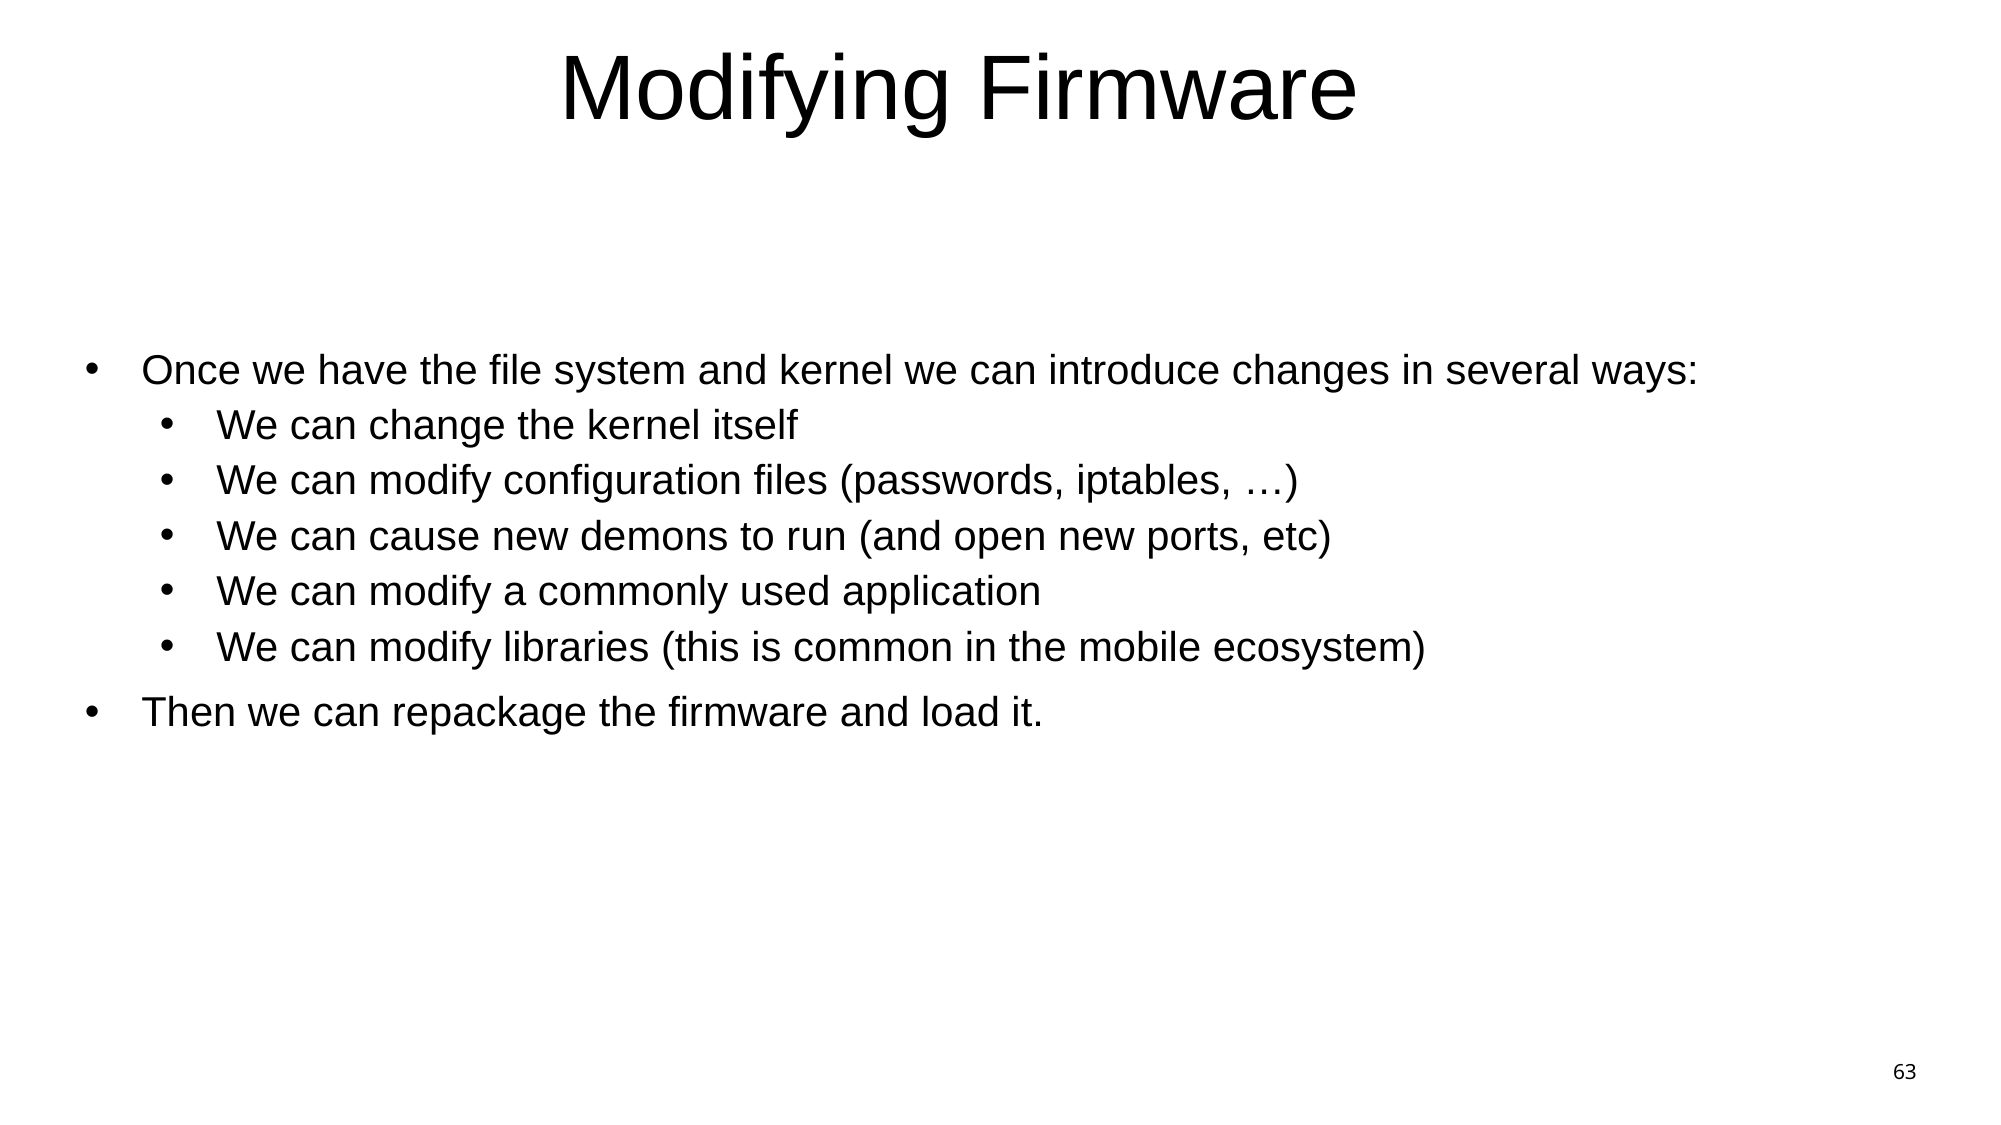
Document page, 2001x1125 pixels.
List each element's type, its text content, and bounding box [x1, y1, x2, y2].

slide_number 63 [1855, 1042, 1955, 1103]
title Modifying Firmware [69, 18, 1850, 162]
list Once we have the file system and kernel we can introduce changes in several ways: We can change the kernel itself We can modify configuration files (passwords, iptables, …) We can cause new demons to run (and open new ports, etc) We can modify a commonly used application We can modify libraries (this is common in the mobile ecosystem) Then we can repackage the firmware and load it. [69, 340, 1970, 1010]
